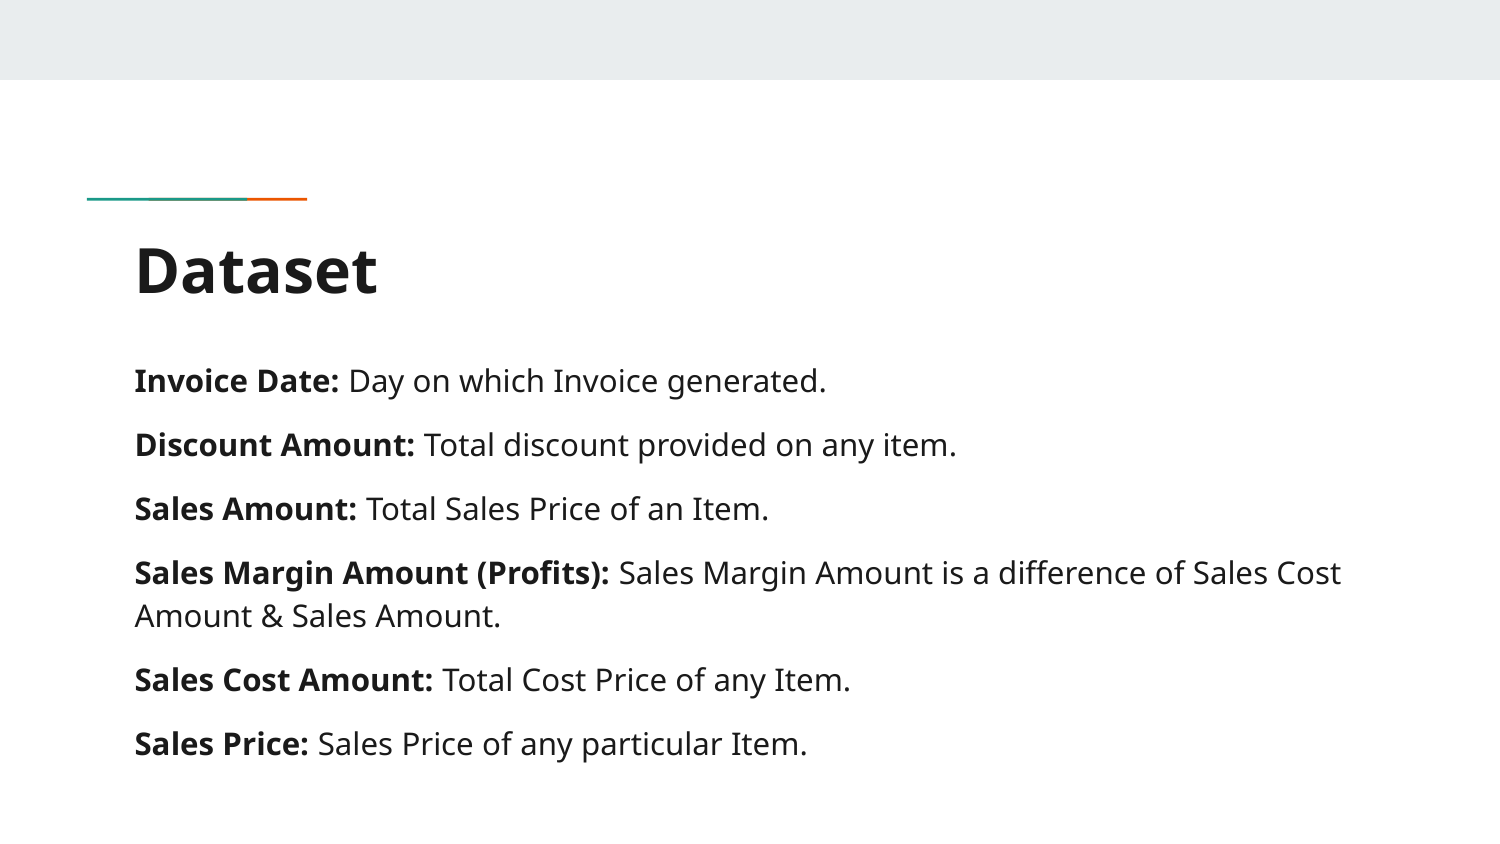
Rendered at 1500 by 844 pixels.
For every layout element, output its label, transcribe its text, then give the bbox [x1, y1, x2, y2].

title Dataset [119, 216, 1381, 305]
list Invoice Date: Day on which Invoice generated. Discount Amount: Total discount provided on any item. Sales Amount: Total Sales Price of an Item. Sales Margin Amount (Profits): Sales Margin Amount is a difference of Sales Cost Amount & Sales Amount. Sales Cost Amount: Total Cost Price of any Item. Sales Price: Sales Price of any particular Item. [119, 341, 1381, 712]
